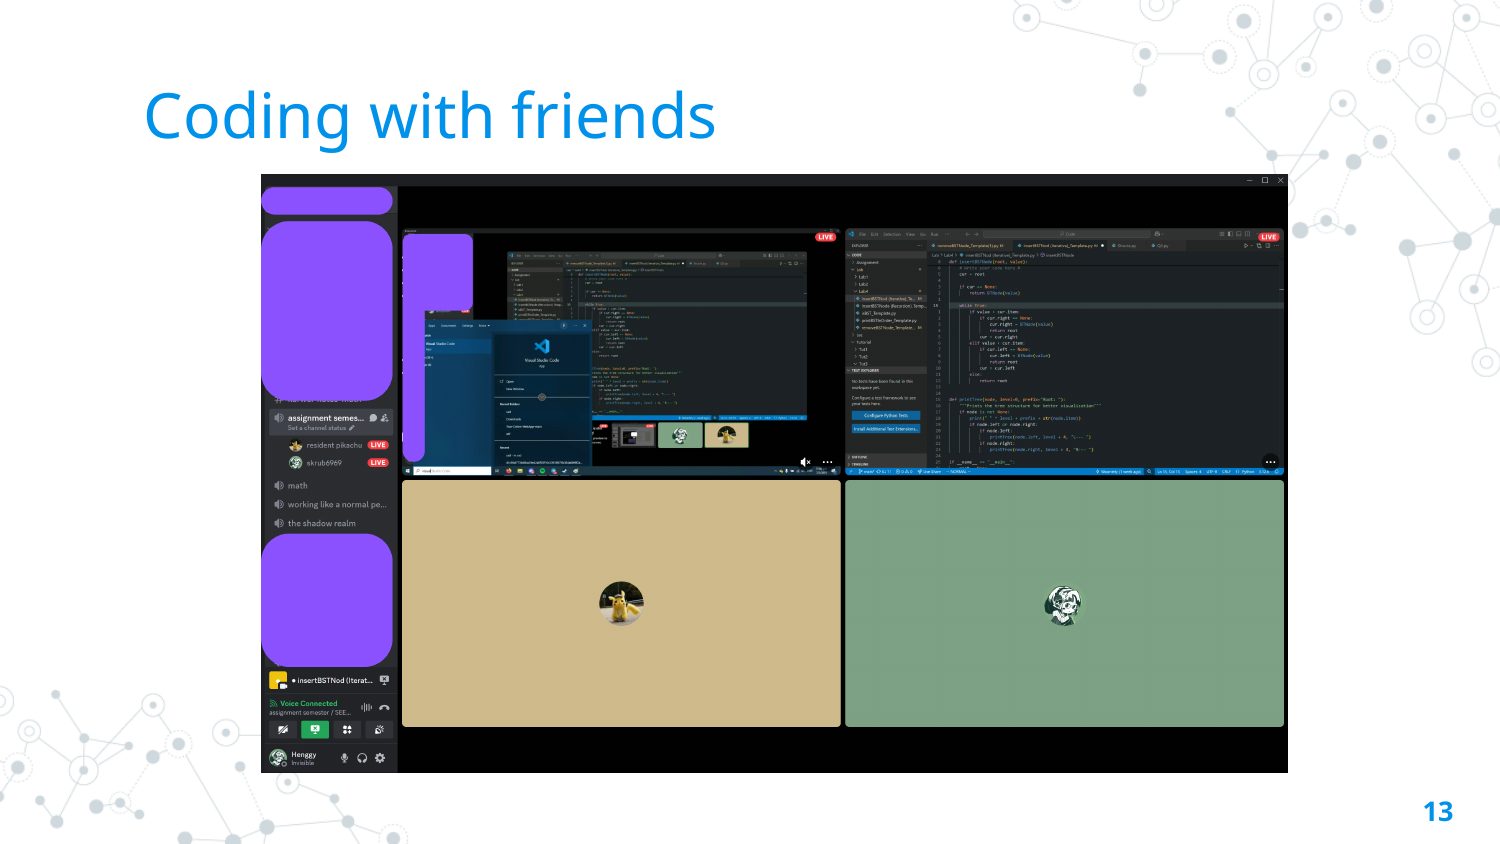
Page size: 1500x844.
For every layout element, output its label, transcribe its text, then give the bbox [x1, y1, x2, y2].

picture [0, 0, 1500, 844]
slide_number 13 [1378, 779, 1469, 844]
title Coding with friends [128, 50, 1372, 166]
